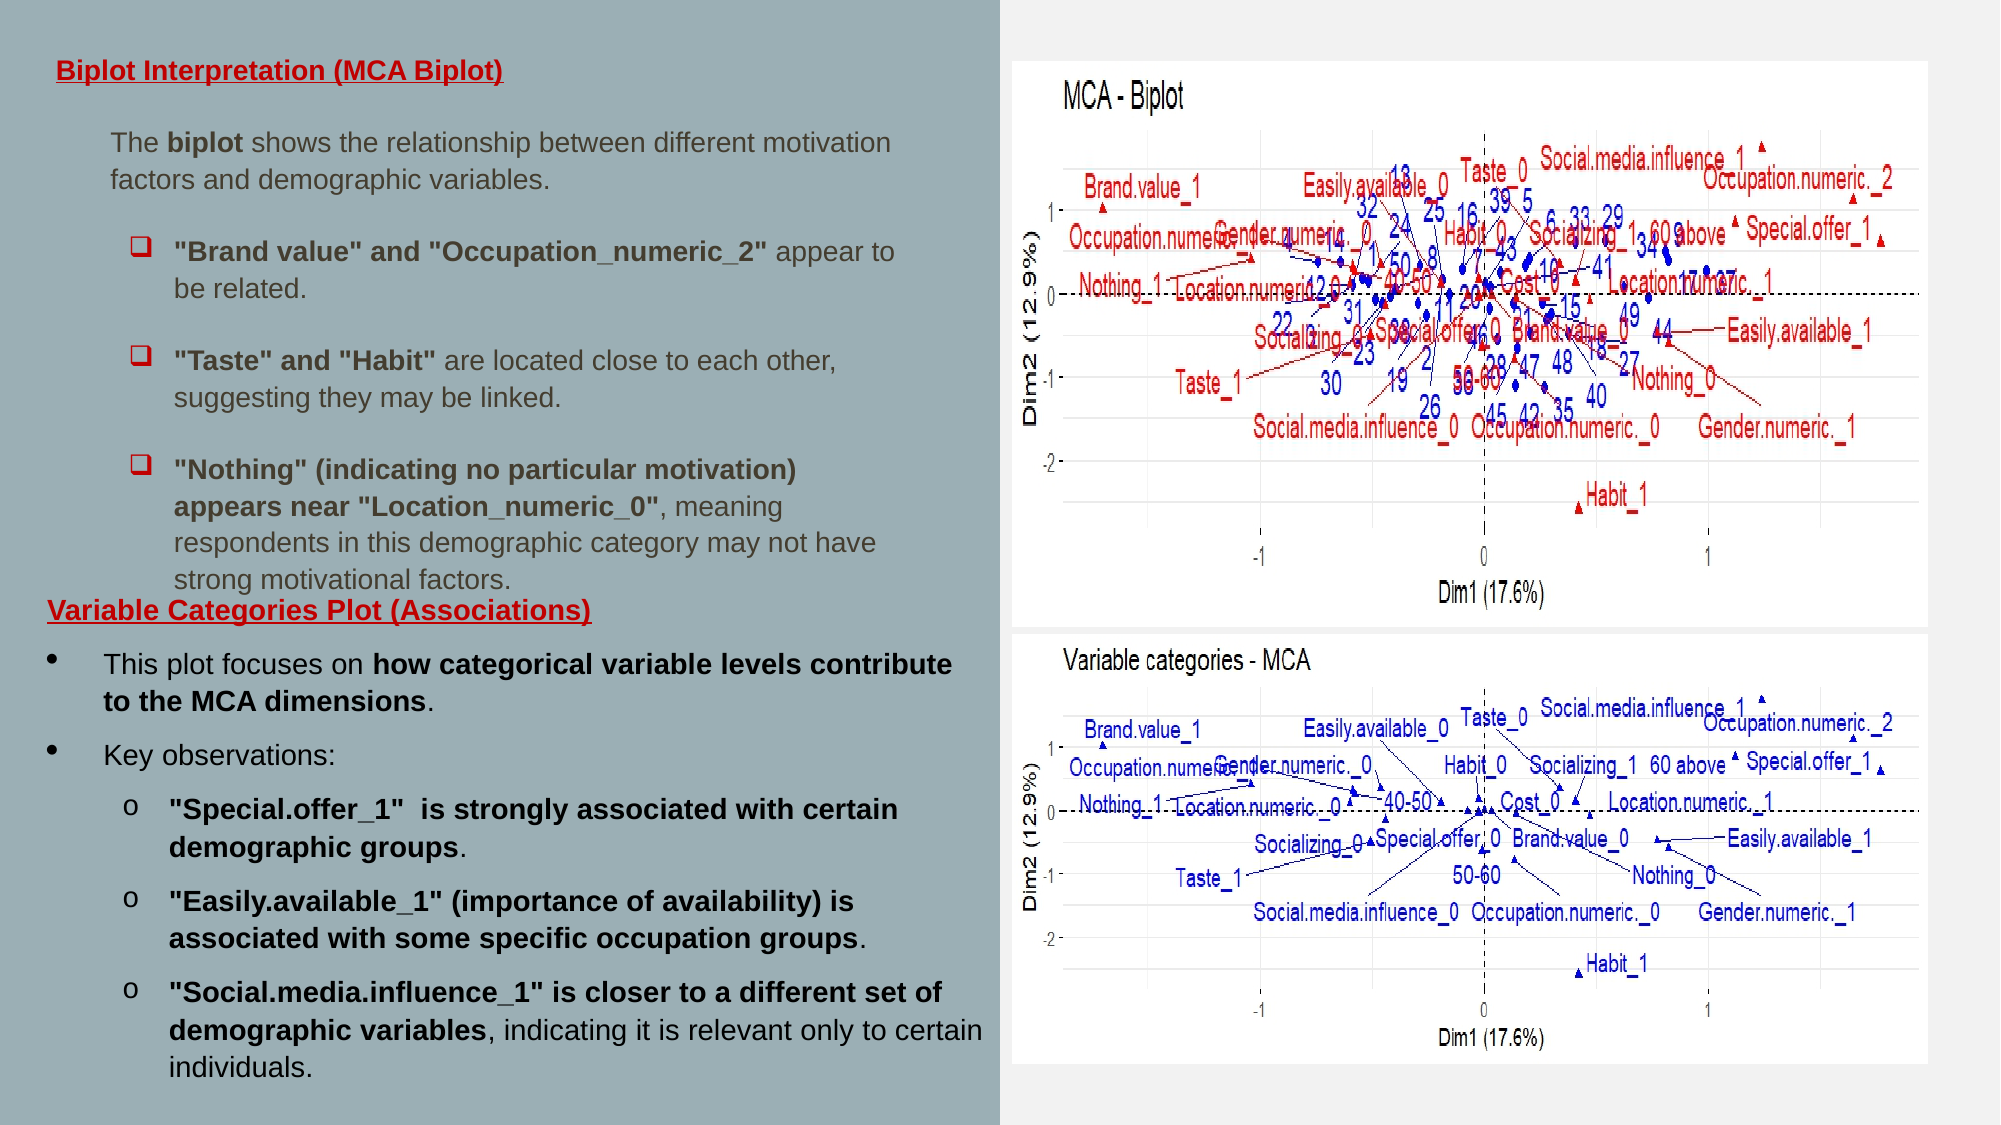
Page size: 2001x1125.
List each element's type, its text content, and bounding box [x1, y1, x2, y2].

text_box Variable Categories Plot (Associations) This plot focuses on how categorical variable levels contribute to the MCA dimensions. Key observations: "Special.offer_1" is strongly associated with certain demographic groups. "Easily.available_1" (importance of availability) is associated with some specific occupation groups. "Social.media.influence_1" is closer to a different set of demographic variables, indicating it is relevant only to certain individuals. [32, 581, 1000, 1125]
picture [1012, 634, 1928, 1064]
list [1012, 61, 1928, 627]
list Biplot Interpretation (MCA Biplot) The biplot shows the relationship between different motivation factors and demographic variables. "Brand value" and "Occupation_numeric_2" appear to be related. "Taste" and "Habit" are located close to each other, suggesting they may be linked. "Nothing" (indicating no particular motivation) appears near "Location_numeric_0", meaning respondents in this demographic category may not have strong motivational factors. [32, 41, 919, 581]
